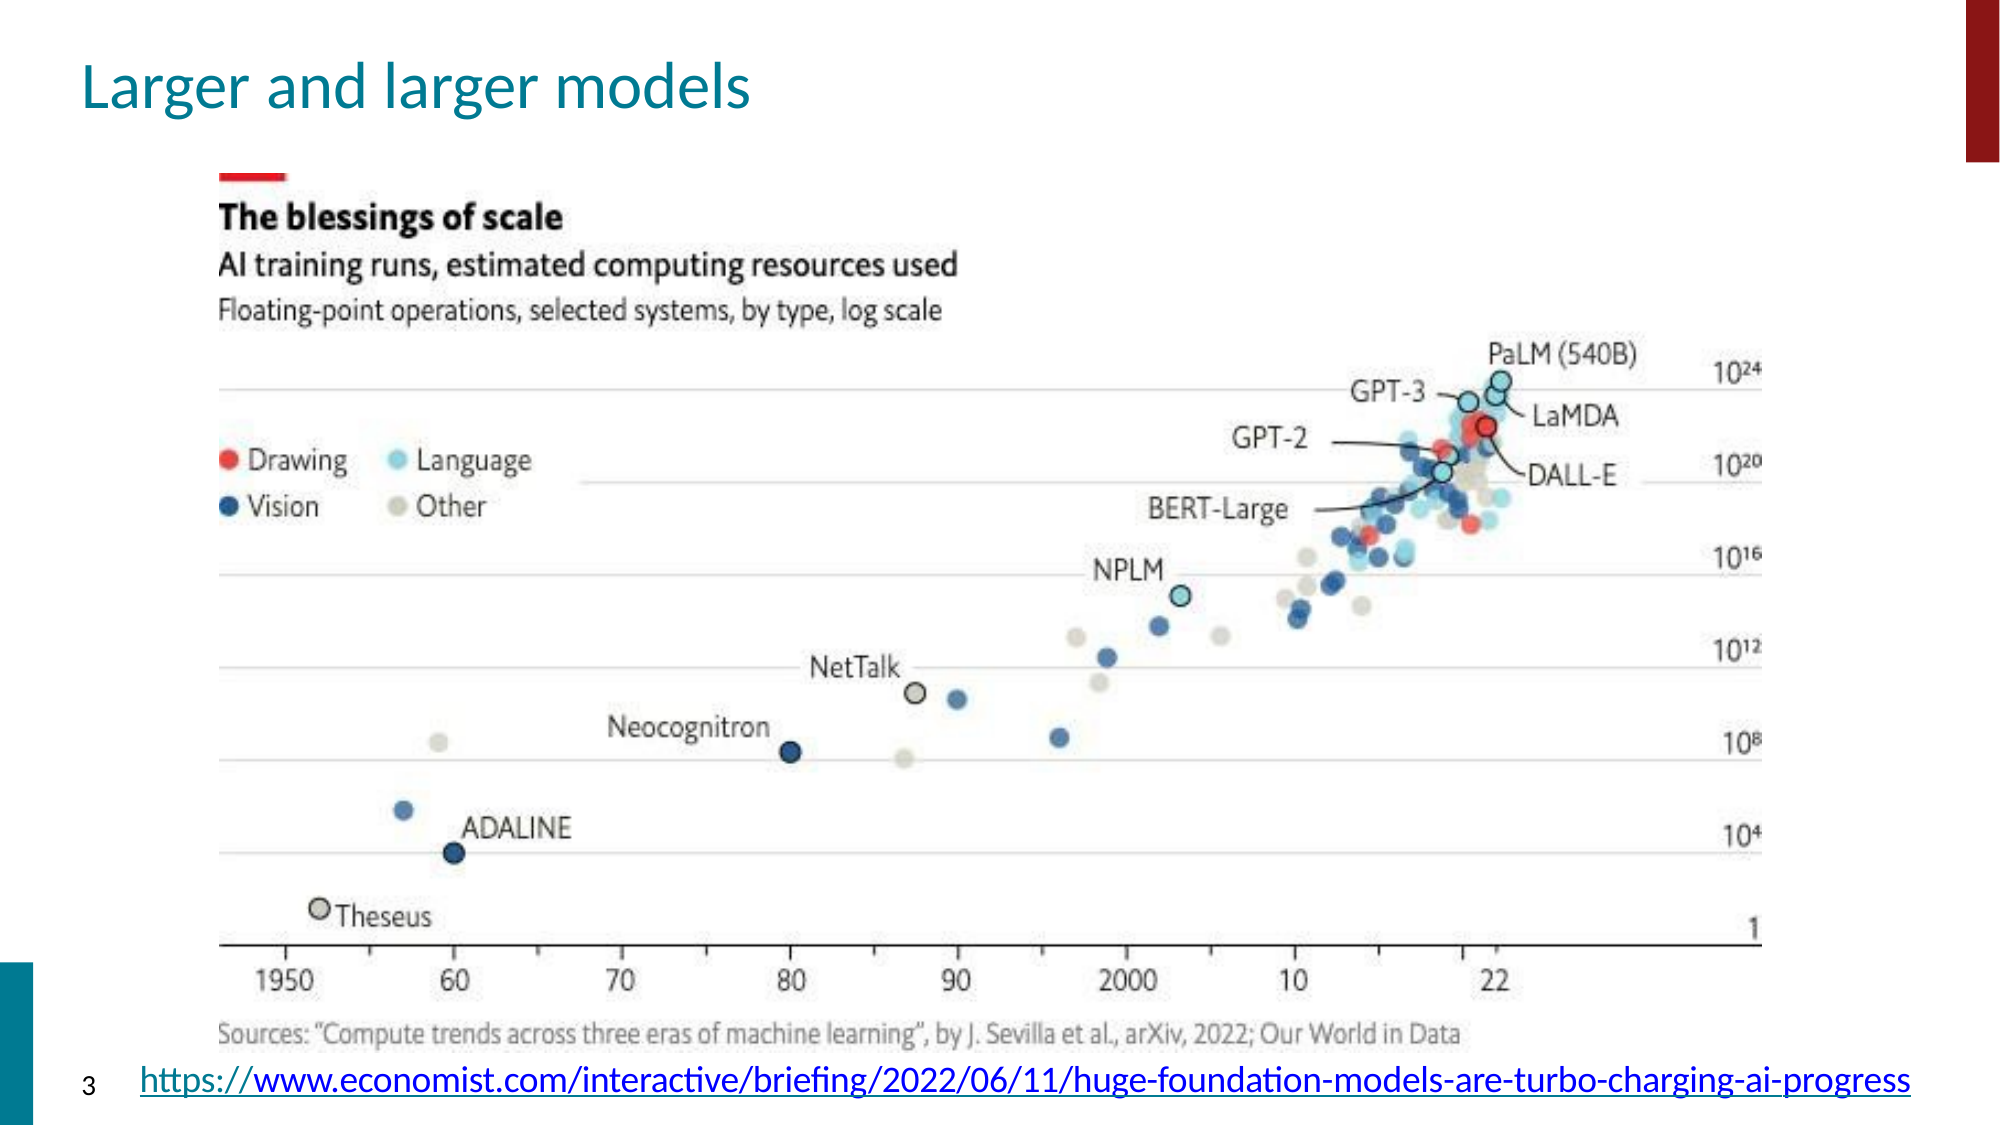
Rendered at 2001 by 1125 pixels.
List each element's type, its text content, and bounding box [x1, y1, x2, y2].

title Larger and larger models [78, 39, 1922, 230]
text_box https://www.economist.com/interactive/briefing/2022/06/11/huge-foundation-models-are-turbo-charging-ai-progress [137, 1052, 1943, 1100]
picture [219, 173, 1762, 1053]
text_box 3 [79, 1064, 99, 1102]
